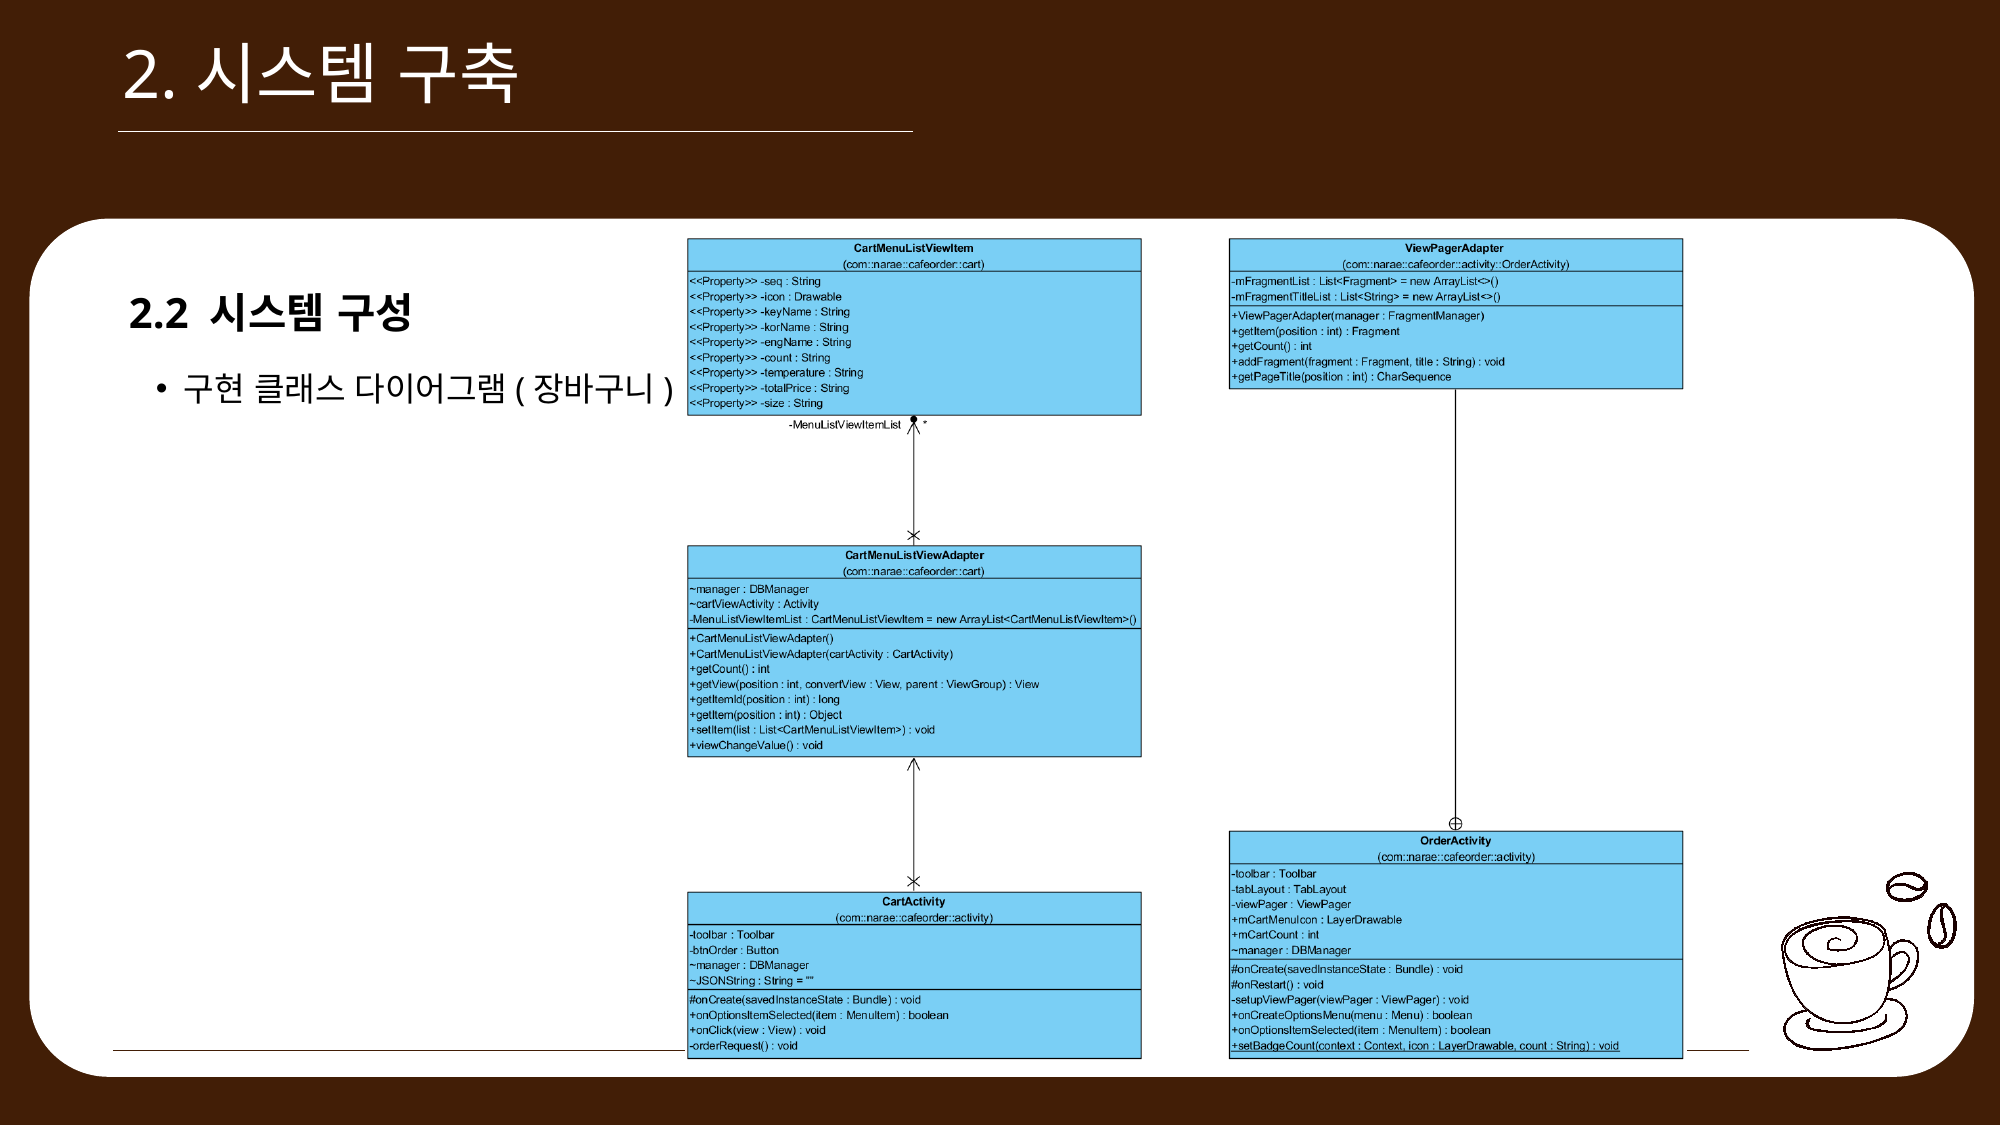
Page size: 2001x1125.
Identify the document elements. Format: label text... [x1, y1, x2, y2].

text_box 2.시스템 구축 [108, 24, 536, 119]
text_box [1886, 872, 1928, 902]
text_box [1781, 916, 1919, 1051]
text_box [28, 217, 1976, 1078]
text_box 구현 클래스 다이어그램(장바구니) [141, 340, 685, 416]
text_box 2.2 시스템 구성 [114, 279, 429, 345]
text_box [1927, 903, 1957, 949]
picture [685, 236, 1687, 1062]
